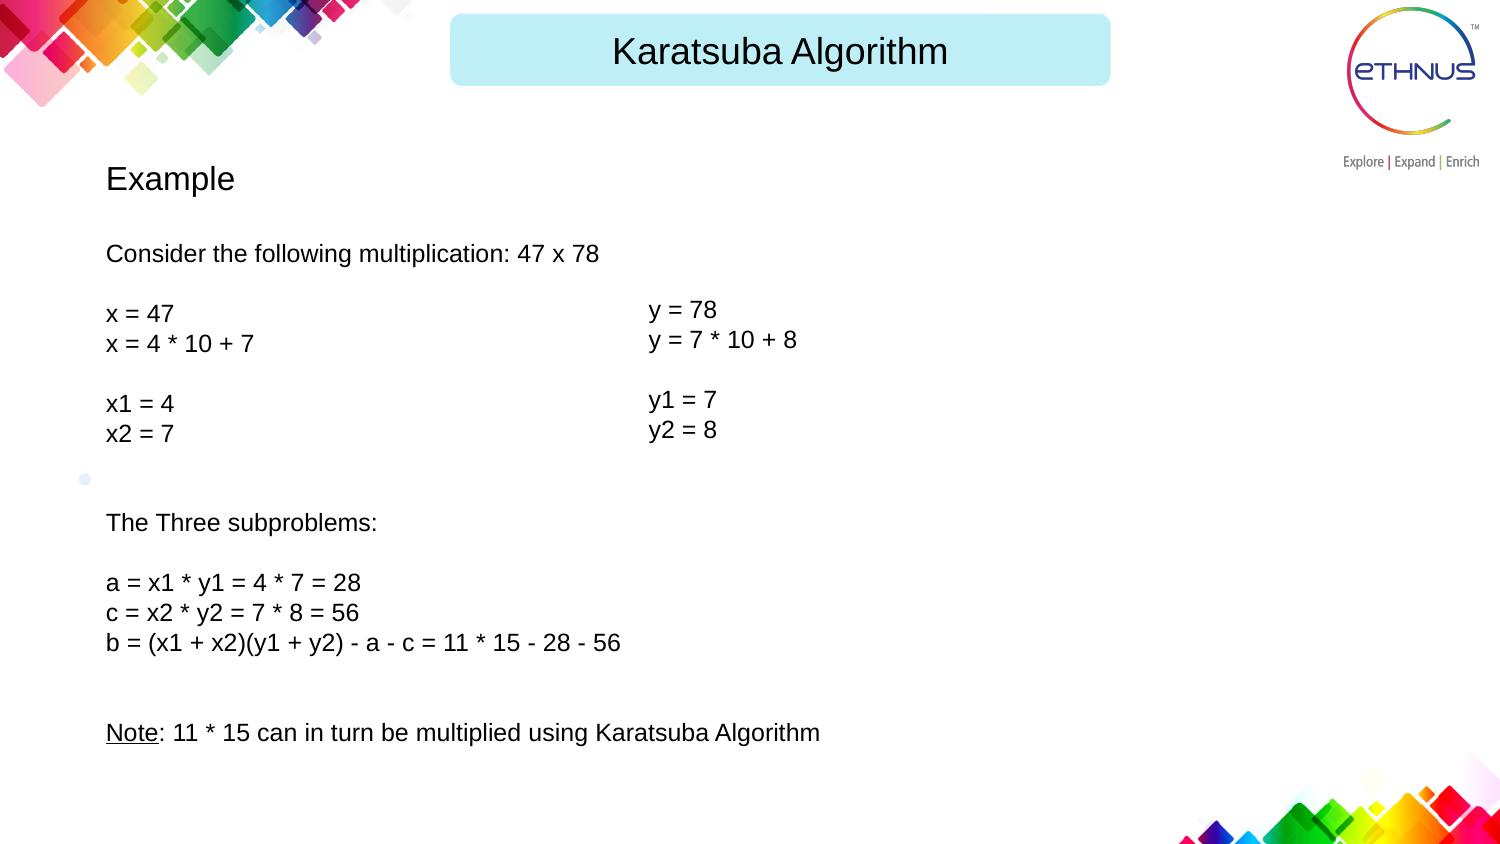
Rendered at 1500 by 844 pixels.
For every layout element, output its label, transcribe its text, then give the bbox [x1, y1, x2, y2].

text_box Karatsuba Algorithm [450, 13, 1111, 86]
picture [1344, 7, 1479, 170]
text_box y = 78 y = 7 * 10 + 8 y1 = 7 y2 = 8 [633, 286, 1051, 451]
text_box [78, 473, 91, 486]
picture [1110, 752, 1500, 844]
picture [0, 0, 412, 107]
text_box Example Consider the following multiplication: 47 x 78 x = 47 x = 4 * 10 + 7 x1 = 4 x2 = 7 The Three subproblems: a = x1 * y1 = 4 * 7 = 28 c = x2 * y2 = 7 * 8 = 56 b = (x1 + x2)(y1 + y2) - a - c = 11 * 15 - 28 - 56 Note: 11 * 15 can in turn be multiplied using Karatsuba Algorithm [91, 150, 1329, 844]
